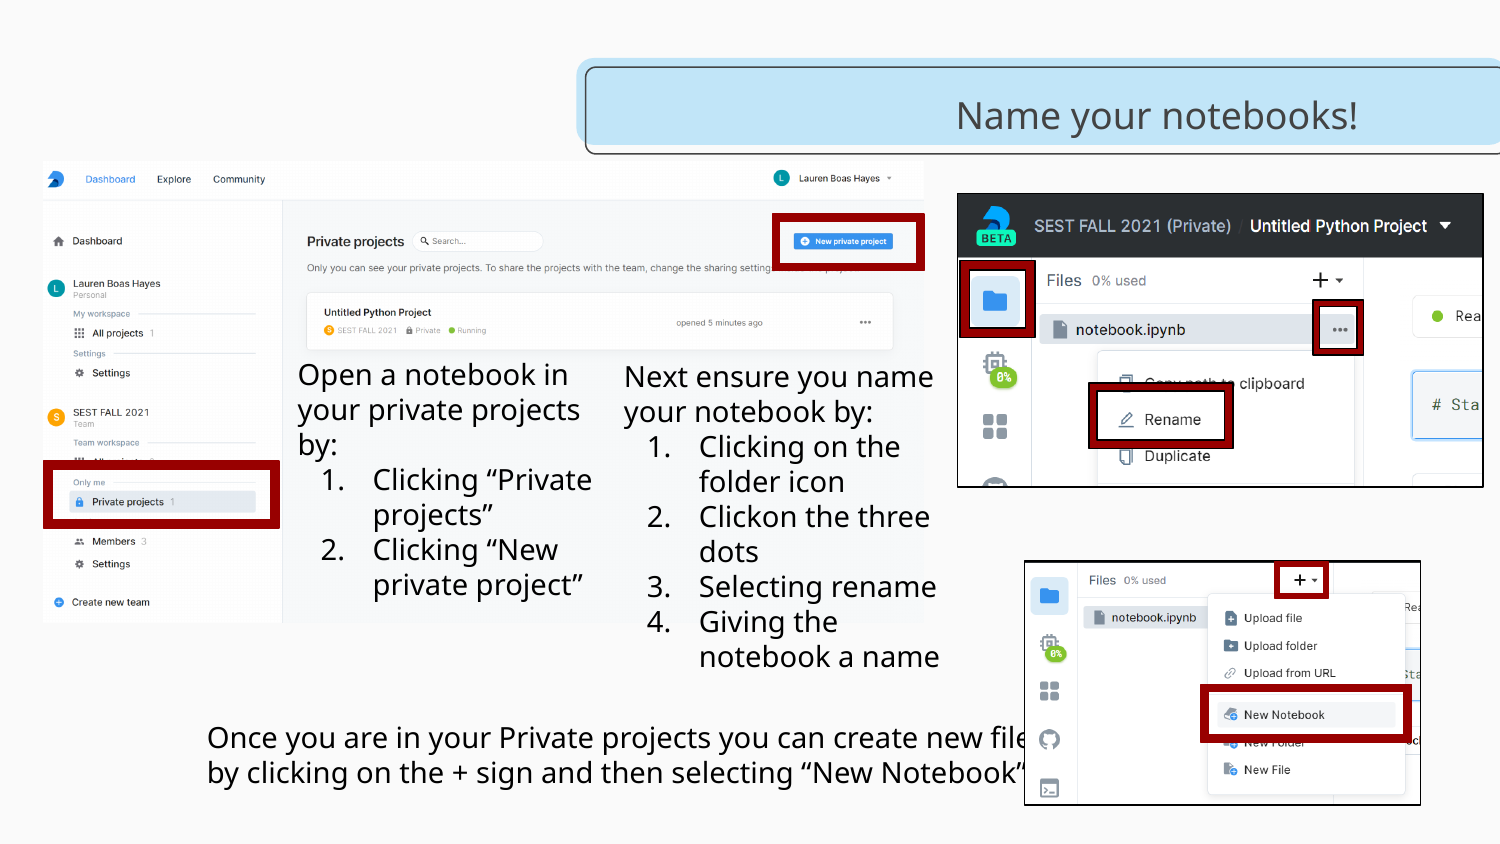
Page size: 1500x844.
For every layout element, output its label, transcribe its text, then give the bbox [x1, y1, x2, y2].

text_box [43, 161, 925, 623]
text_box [957, 194, 1483, 487]
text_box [1024, 561, 1420, 805]
title Name your notebooks! [849, 75, 1374, 154]
text_box Once you are in your Private projects you can create new files by clicking on the + sign and then selecting “New Notebook” [191, 704, 1019, 805]
text_box Next ensure you name your notebook by: Clicking on the folder icon Clickon the three dots Selecting rename Giving the notebook a name [608, 343, 963, 689]
